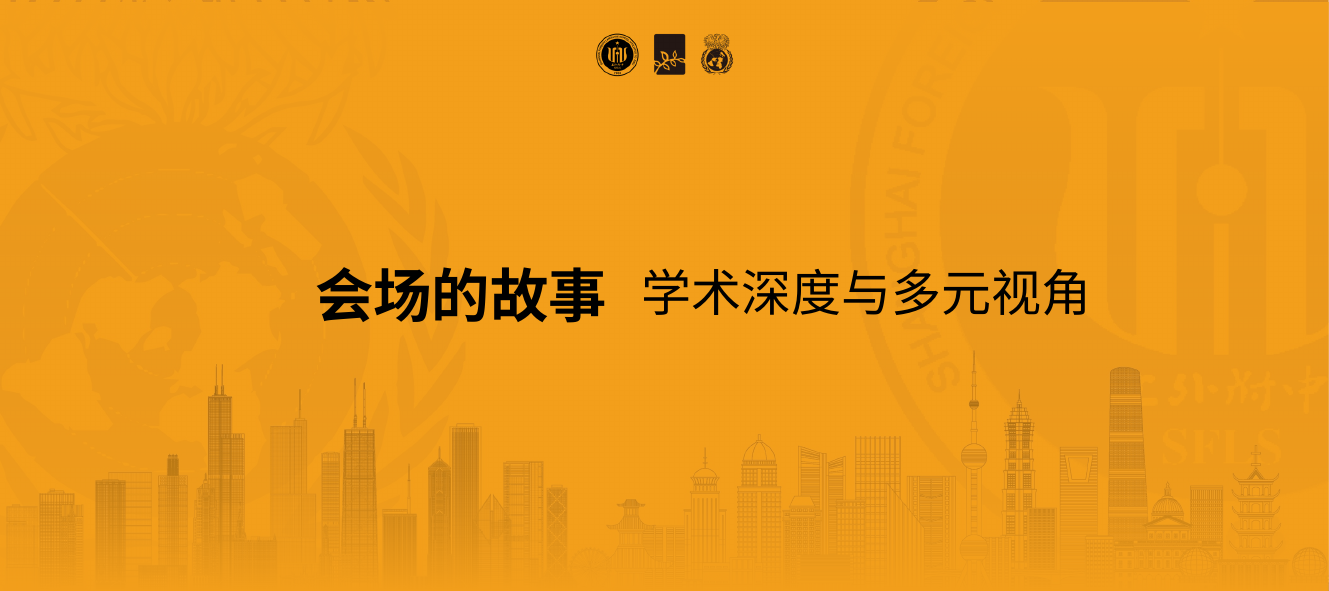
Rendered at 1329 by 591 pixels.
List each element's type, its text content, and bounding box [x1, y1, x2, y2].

picture [592, 31, 736, 78]
title 会场的故事 [0, 132, 959, 338]
subtitle 学术深度与多元视角 [553, 245, 1181, 330]
